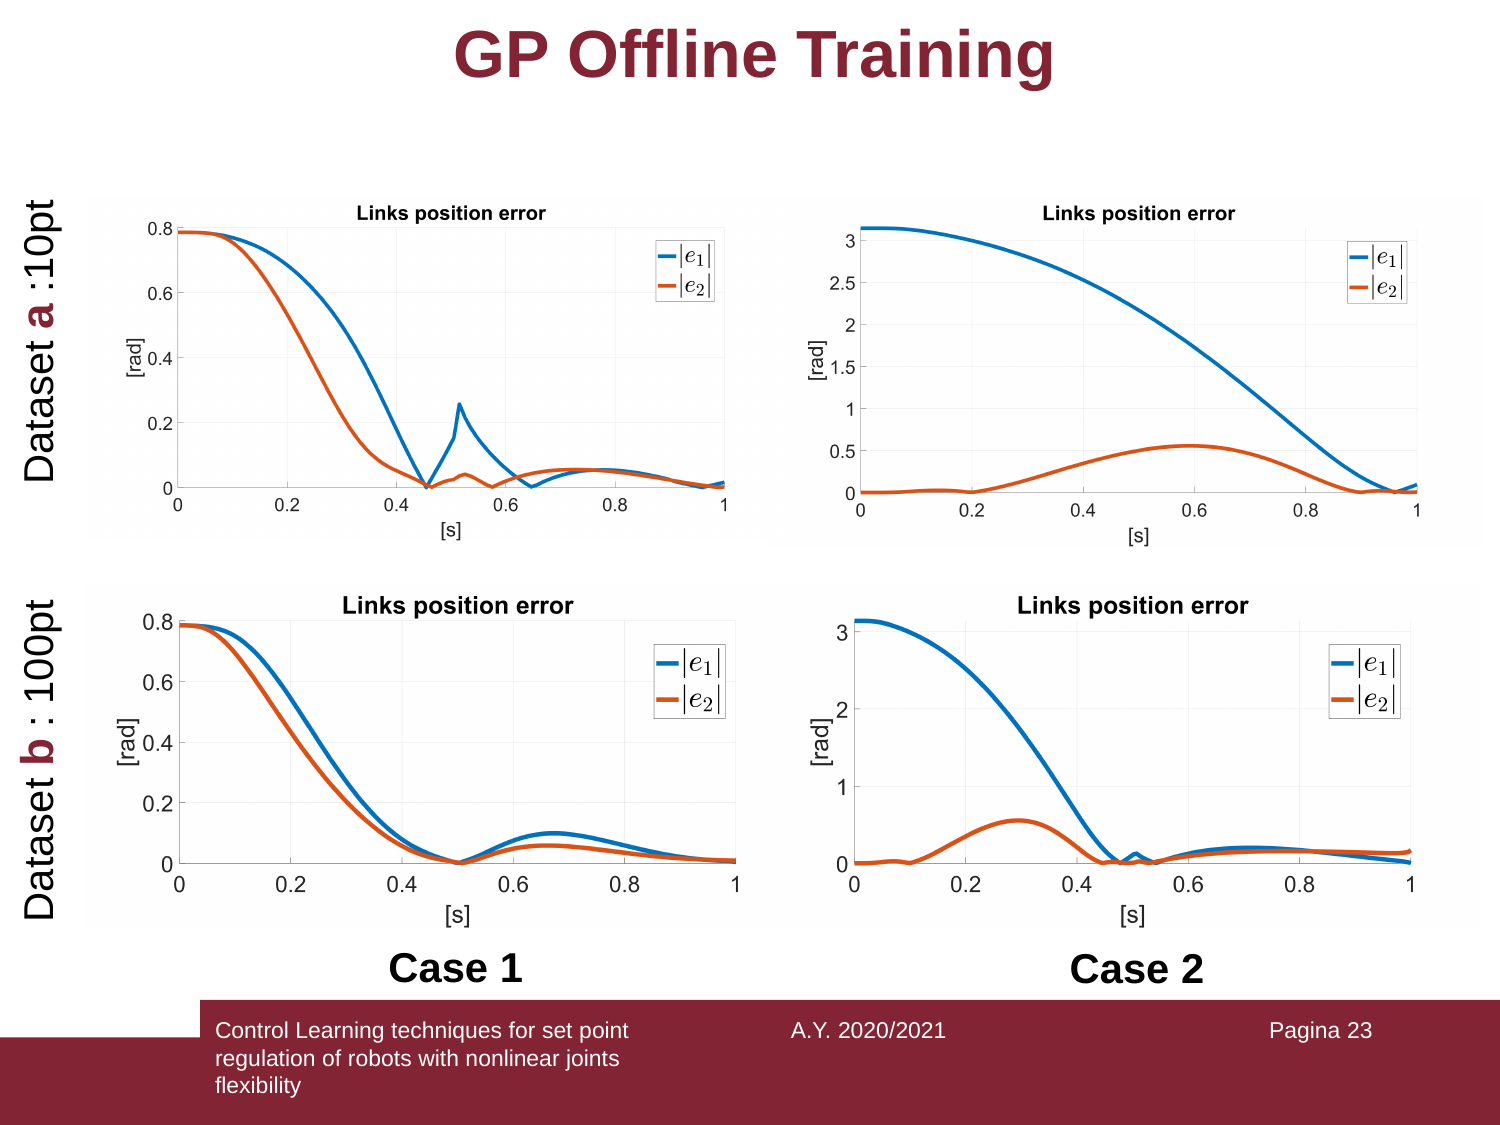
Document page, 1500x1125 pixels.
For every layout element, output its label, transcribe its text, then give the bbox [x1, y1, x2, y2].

slide_number A.Y. 2020/2021 [712, 1008, 1025, 1084]
footer Control Learning techniques for set point regulation of robots with nonlinear joints flexibility [200, 1008, 675, 1084]
text_box Case 1 [373, 933, 570, 999]
text_box GP Offline Training [373, 3, 1137, 123]
slide_number Pagina 23 [1074, 1008, 1388, 1084]
text_box Case 2 [1054, 934, 1252, 1000]
picture [86, 197, 1485, 548]
picture [86, 584, 1479, 928]
text_box Dataset b : 100pt Dataset a :10pt [0, 152, 70, 970]
